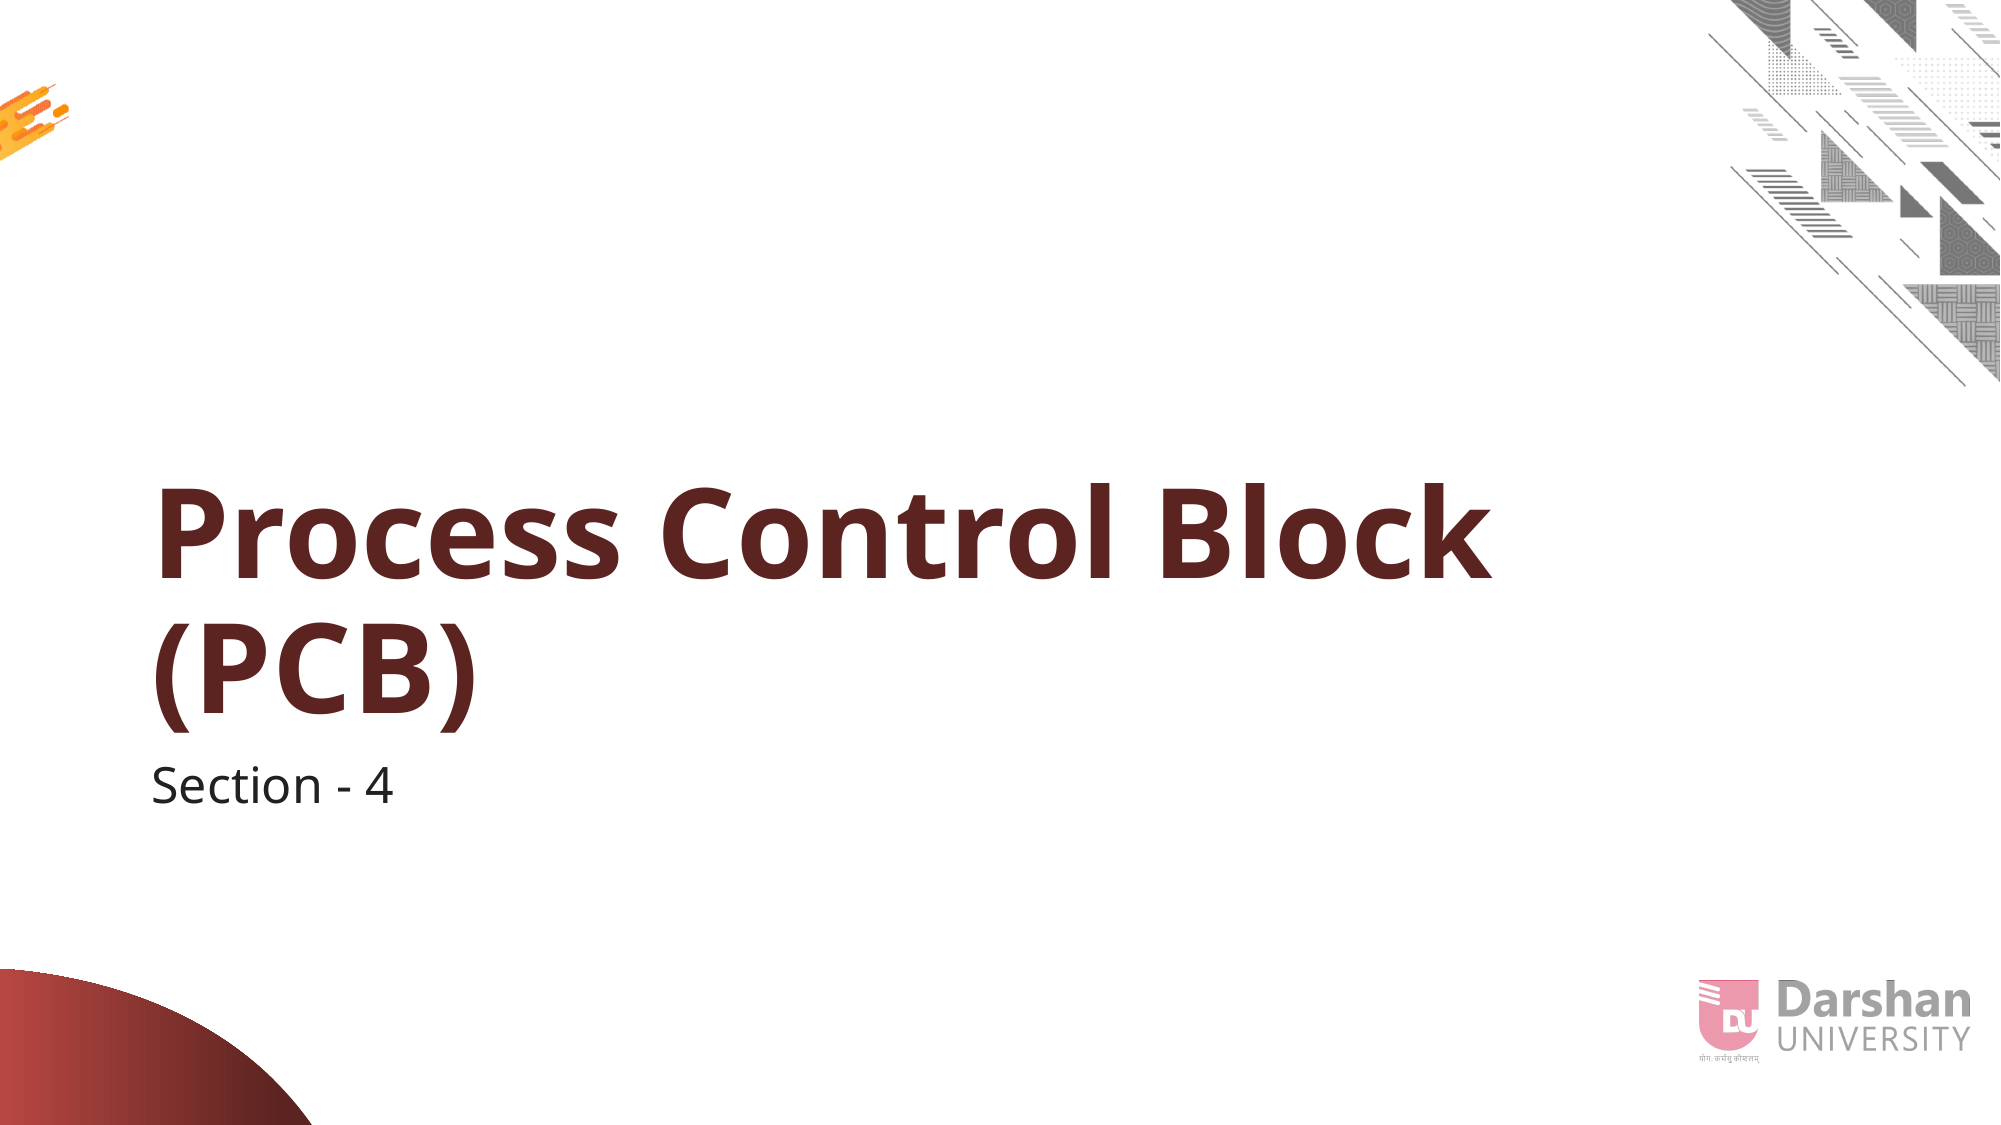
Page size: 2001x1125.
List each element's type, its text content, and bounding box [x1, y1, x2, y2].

picture [0, 65, 90, 193]
text_box [1699, 980, 1970, 1063]
list Section - 4 [136, 752, 1862, 999]
title Process Control Block (PCB) [136, 280, 1862, 749]
